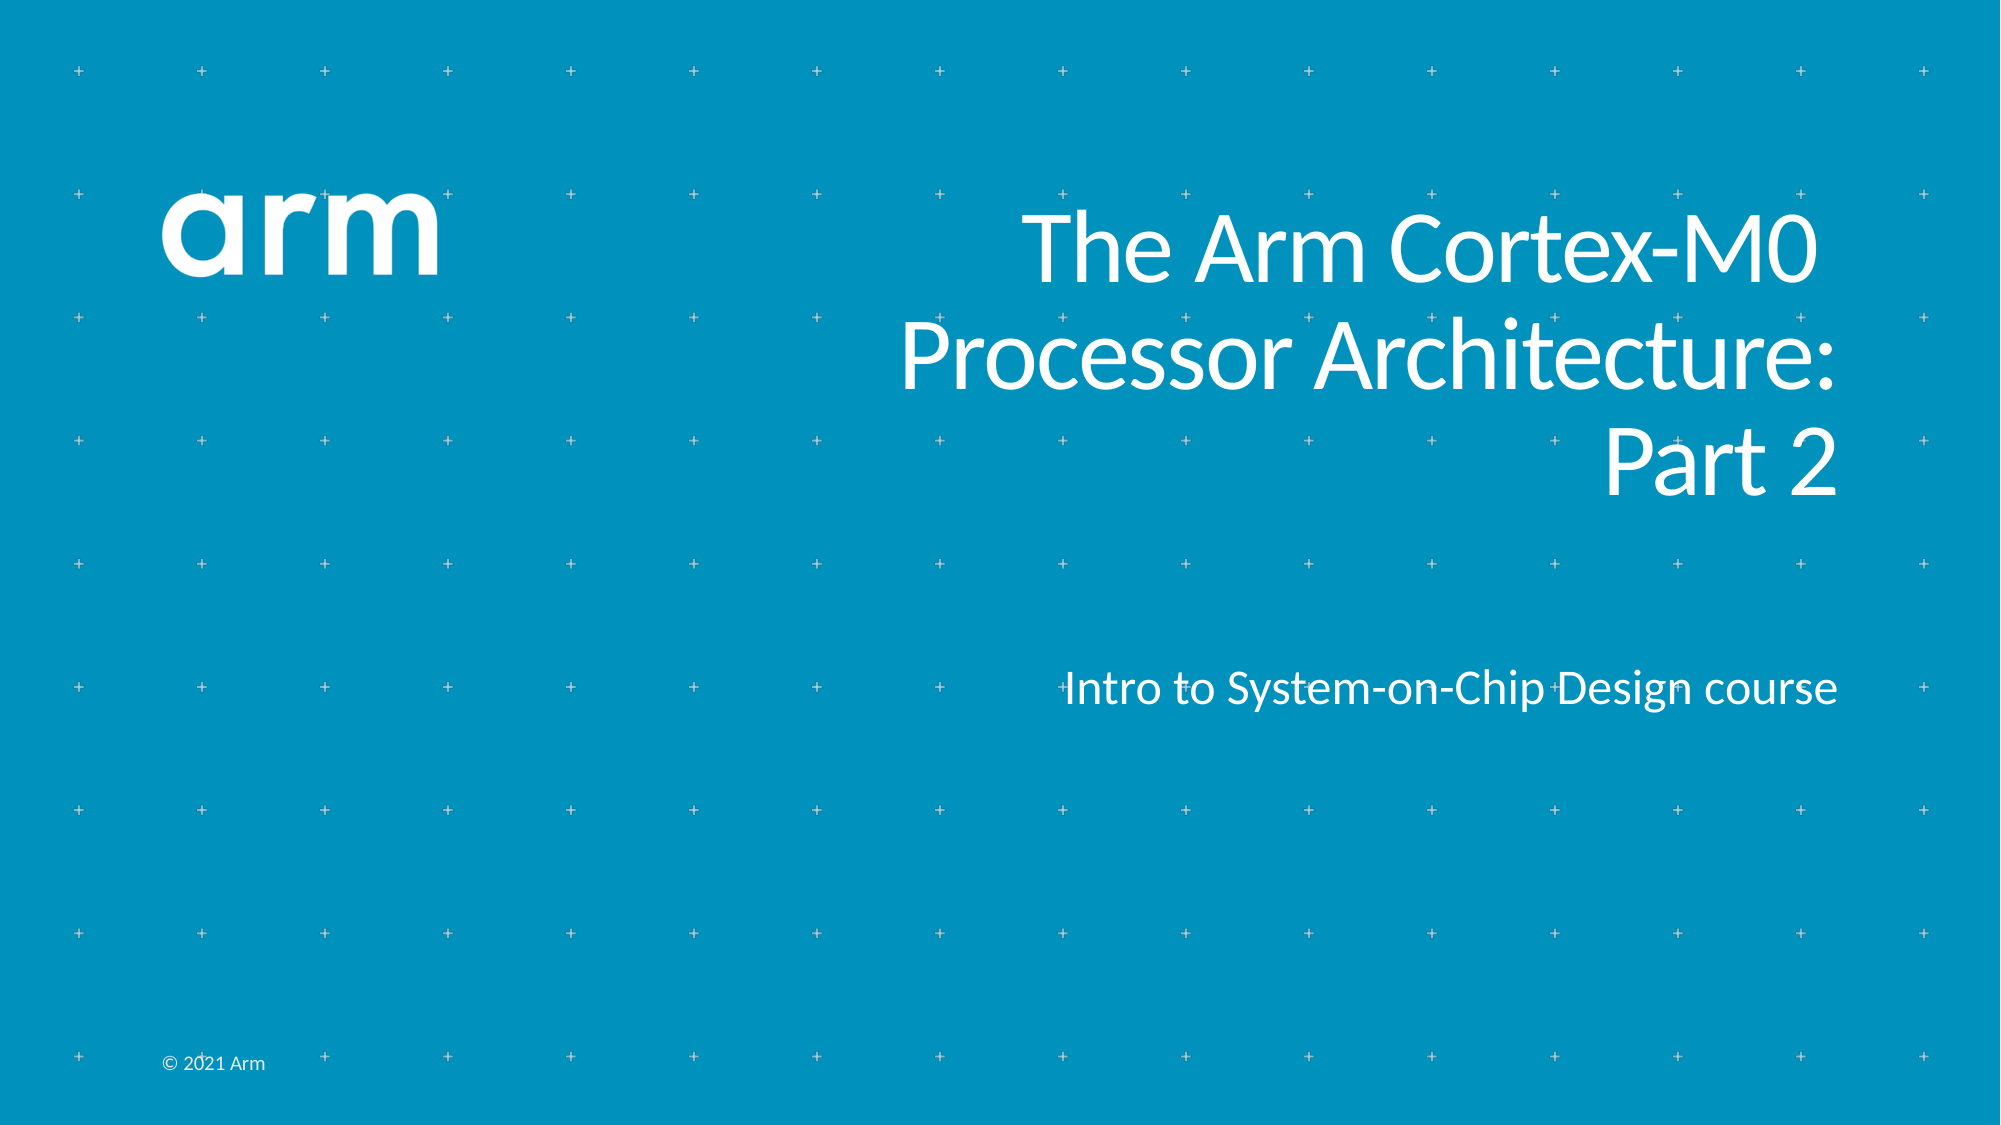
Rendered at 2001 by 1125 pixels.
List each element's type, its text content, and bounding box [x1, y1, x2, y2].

subtitle Intro to System-on-Chip Design course [822, 651, 1839, 768]
picture [321, 191, 329, 198]
title The Arm Cortex-M0 Processor Architecture: Part 2 [824, 198, 1841, 621]
picture [265, 194, 316, 274]
picture [163, 191, 242, 277]
picture [329, 194, 437, 274]
